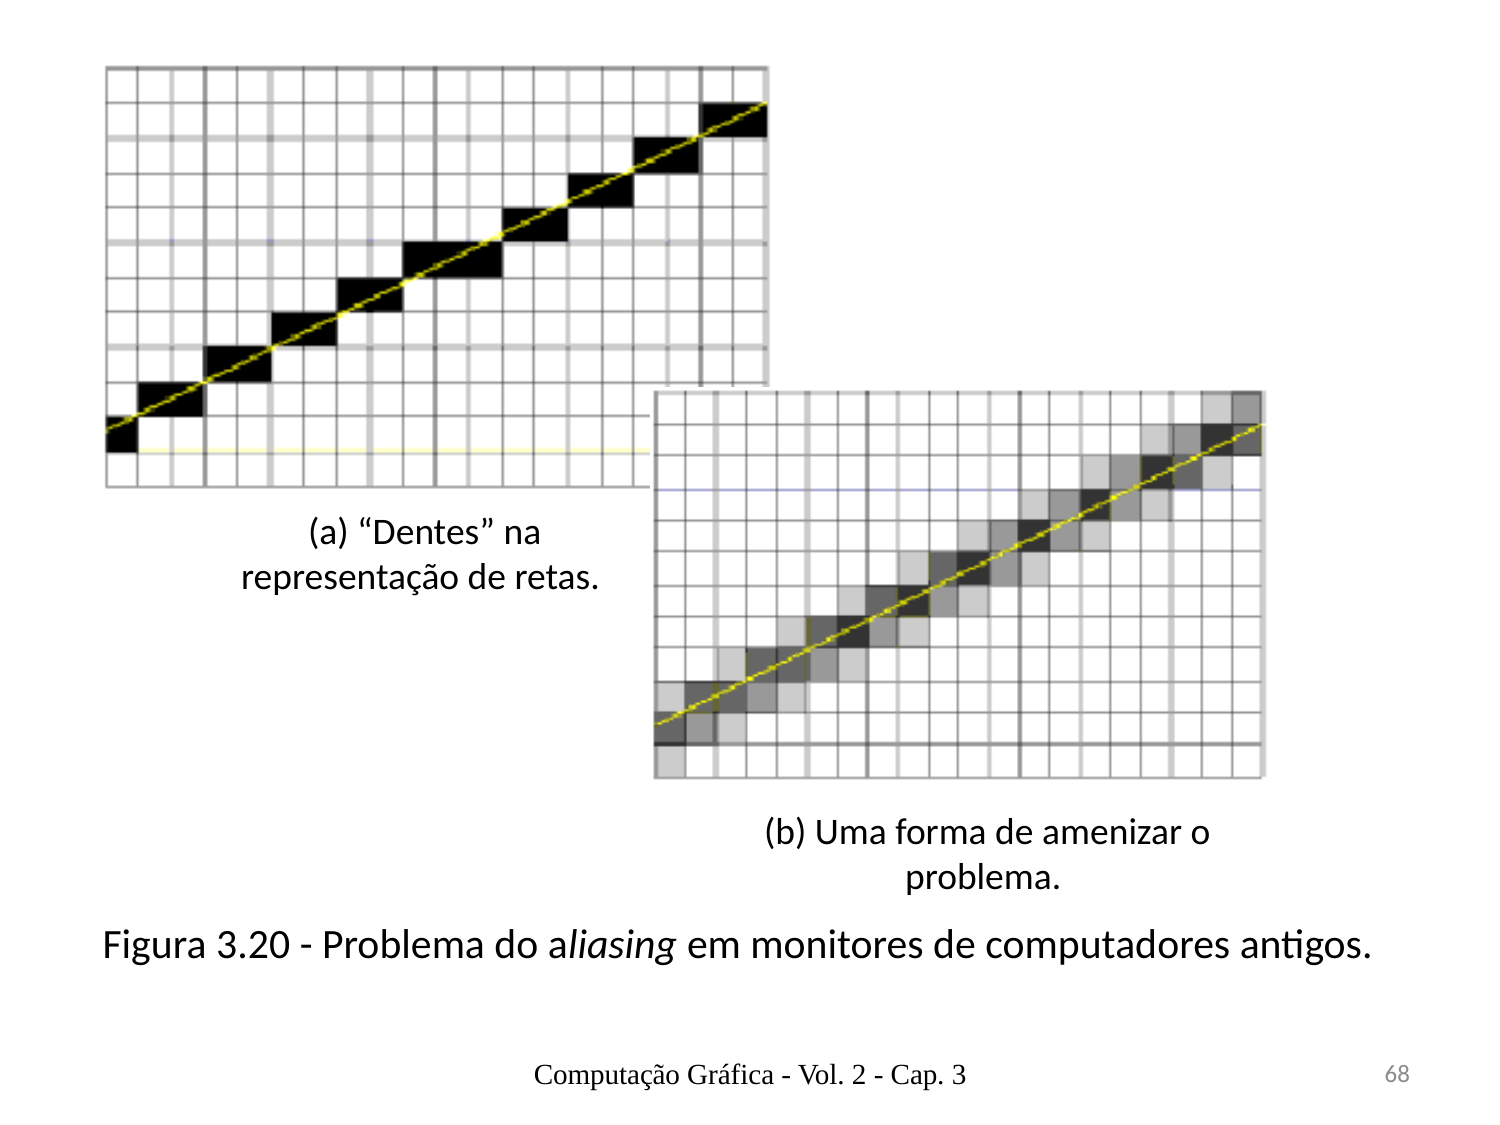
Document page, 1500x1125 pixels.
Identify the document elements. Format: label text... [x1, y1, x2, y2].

footer Computação Gráfica - Vol. 2 - Cap. 3 [512, 1042, 988, 1103]
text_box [99, 62, 776, 496]
slide_number 68 [1074, 1042, 1425, 1103]
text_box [649, 387, 1271, 784]
text_box (b) Uma forma de amenizar o problema. [699, 799, 1275, 905]
text_box Figura 3.20 - Problema do aliasing em monitores de computadores antigos. [87, 909, 1388, 975]
text_box (a) “Dentes” na representação de retas. [199, 505, 644, 605]
